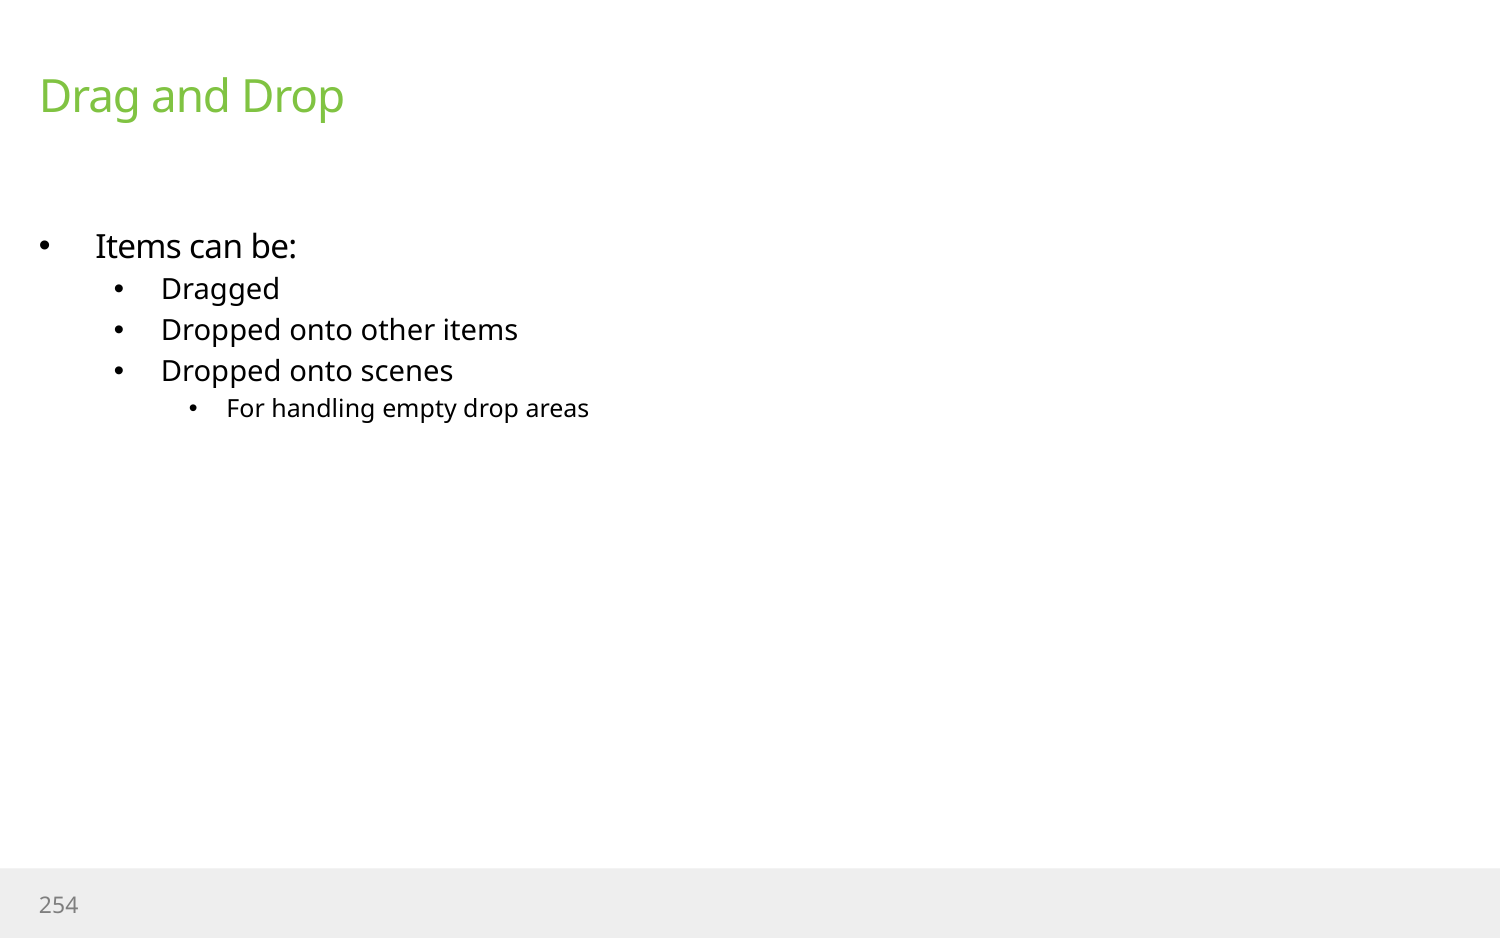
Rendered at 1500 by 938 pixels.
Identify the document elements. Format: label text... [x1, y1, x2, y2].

list Items can be: Dragged Dropped onto other items Dropped onto scenes For handling empty drop areas [39, 224, 1471, 846]
title Drag and Drop [39, 66, 1052, 195]
slide_number 254 [39, 892, 410, 921]
